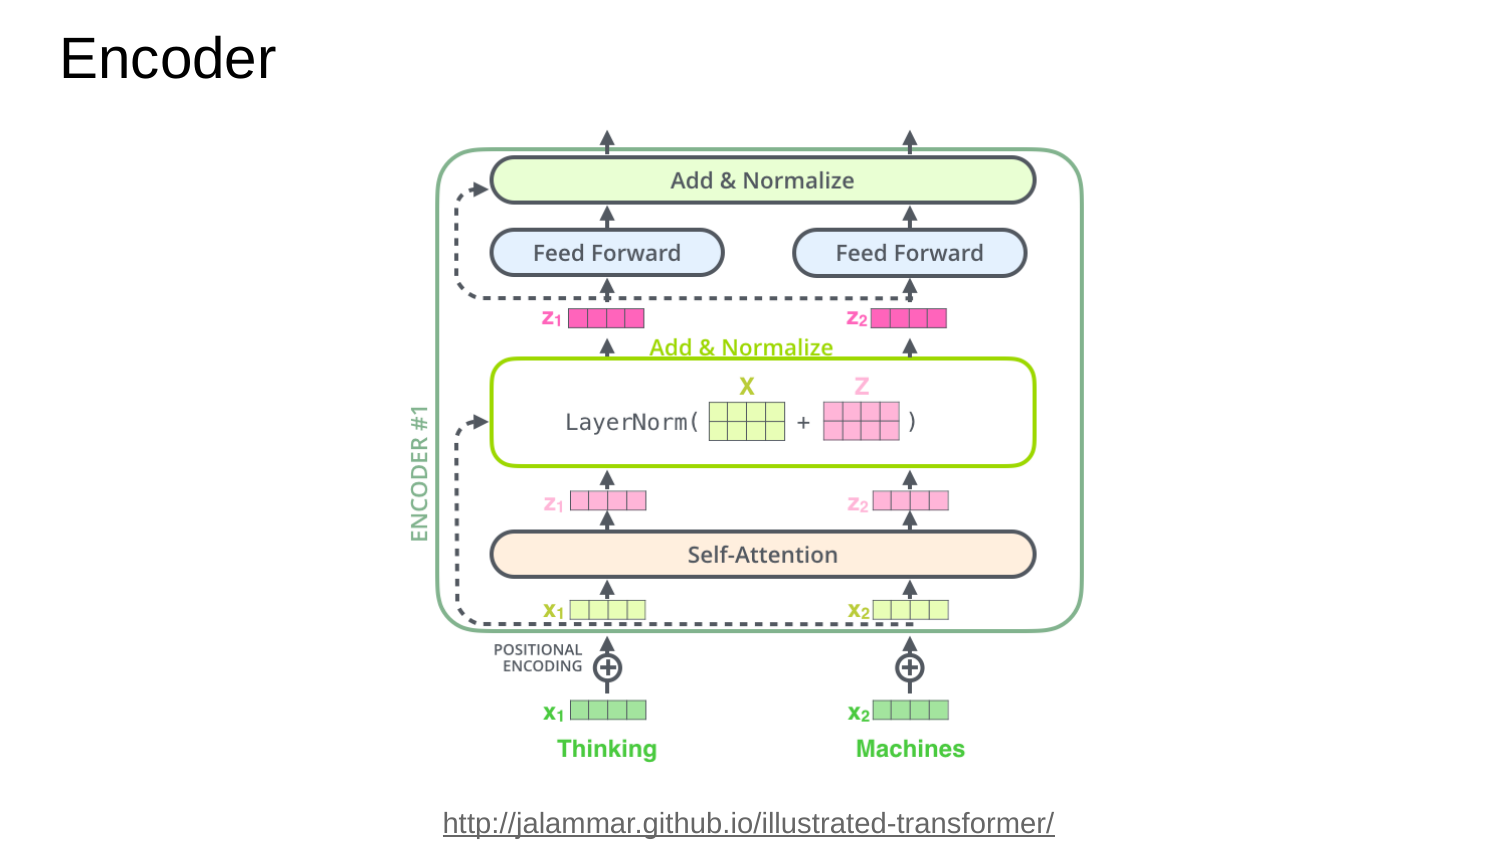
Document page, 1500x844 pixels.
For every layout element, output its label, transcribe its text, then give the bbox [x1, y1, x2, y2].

text_box http://jalammar.github.io/illustrated-transformer/ [2, 789, 1500, 844]
picture [392, 108, 1108, 778]
title Encoder [44, 5, 1462, 98]
